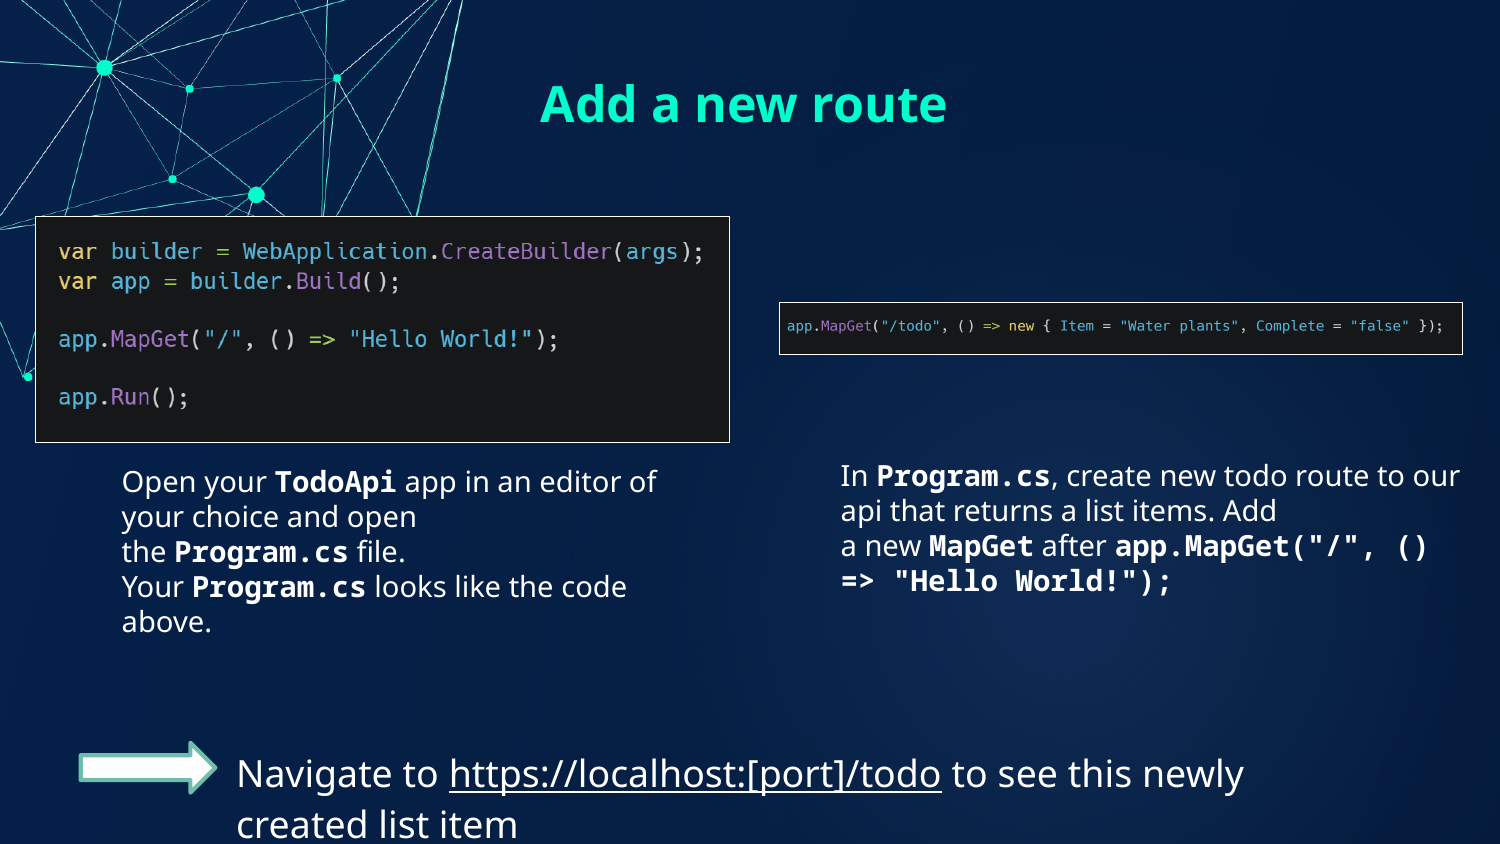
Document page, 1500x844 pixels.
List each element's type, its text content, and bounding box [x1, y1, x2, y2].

text_box Navigate to https://localhost:[port]/todo to see this newly created list item [221, 742, 1385, 844]
text_box [78, 740, 218, 795]
title Add a new route [316, 57, 1173, 214]
text_box In Program.cs, create new todo route to our api that returns a list items. Add a new MapGet after app.MapGet("/", () => "Hello World!"); [750, 441, 1492, 608]
subtitle Open your TodoApi app in an editor of your choice and open the Program.cs file. Your Program.cs looks like the code above. [31, 448, 718, 615]
picture [0, 0, 1500, 844]
